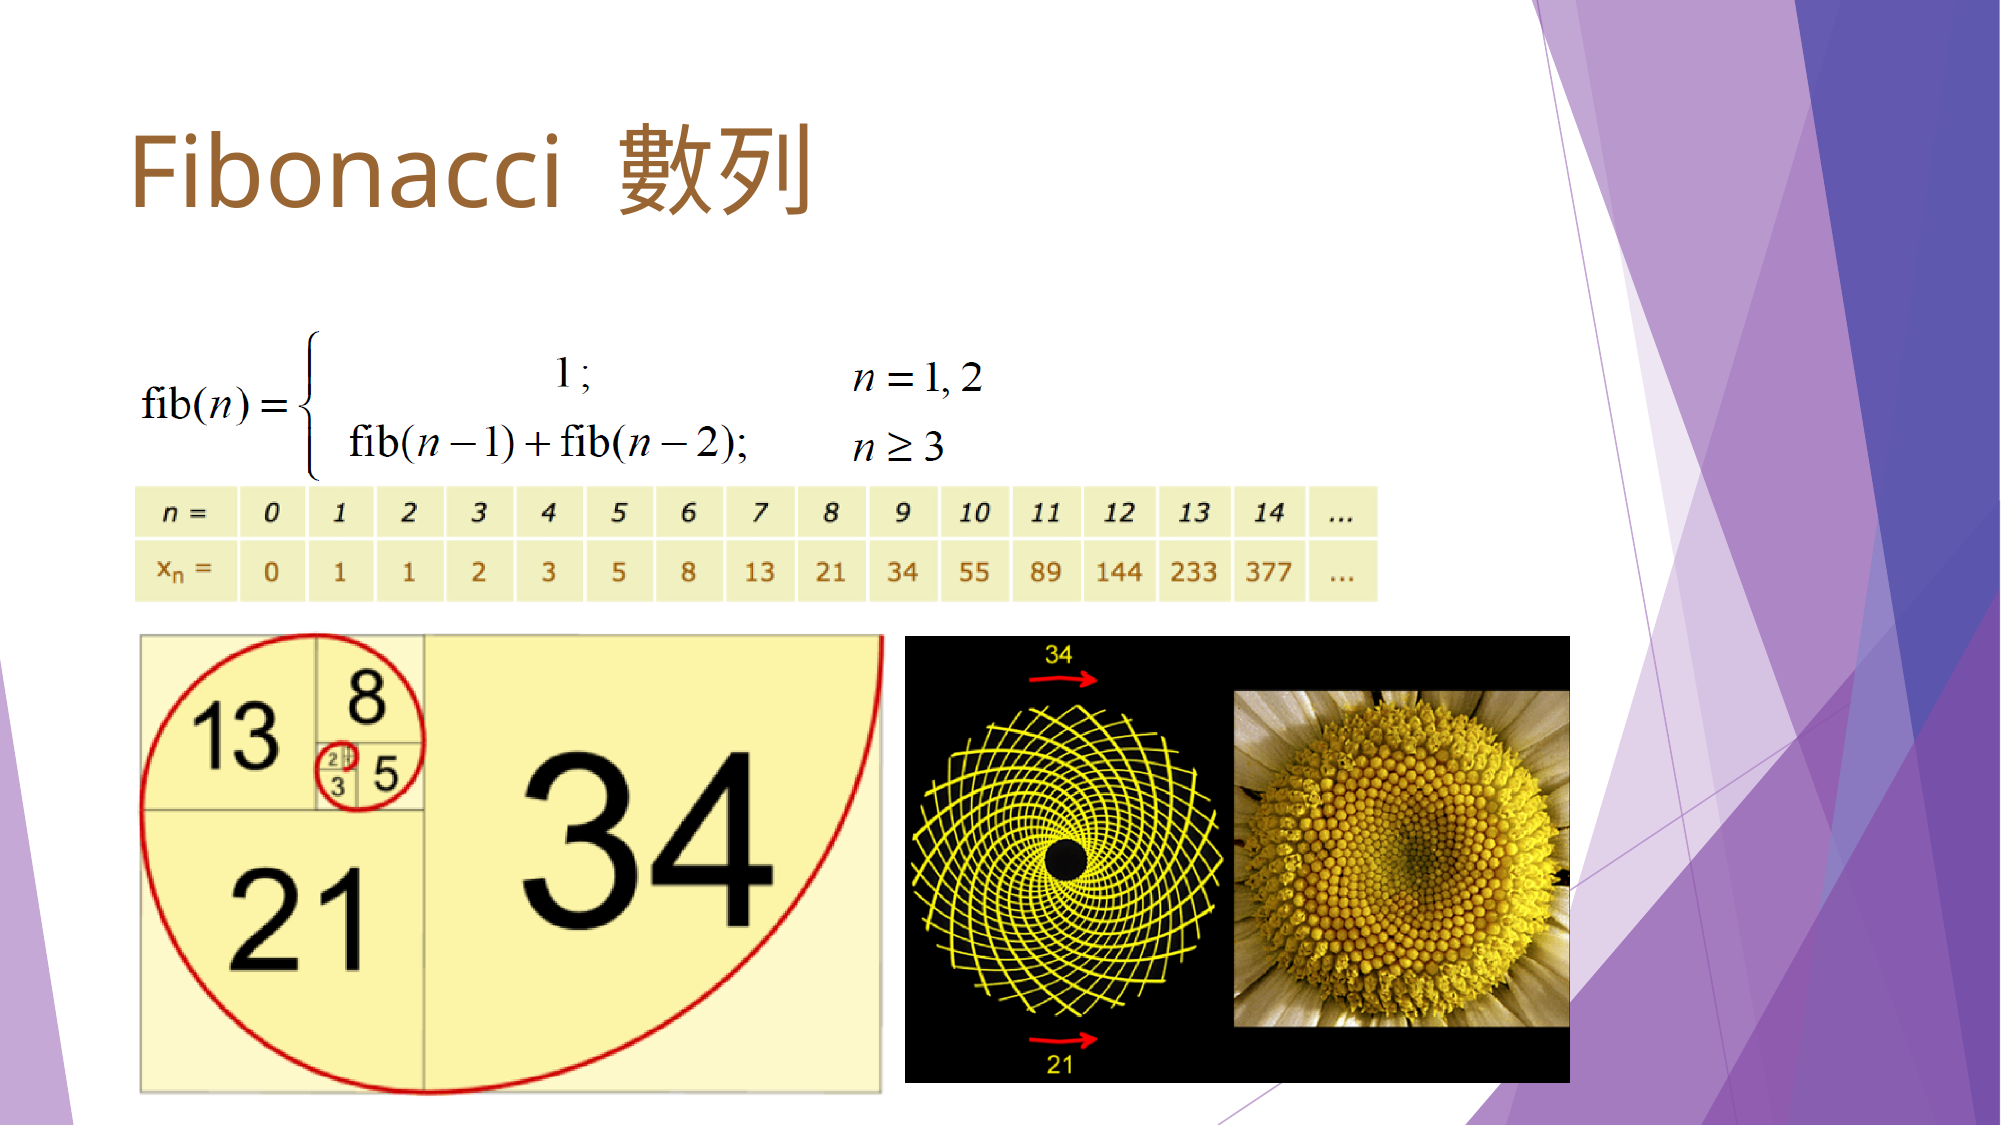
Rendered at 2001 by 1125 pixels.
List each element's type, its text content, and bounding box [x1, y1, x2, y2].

picture [135, 328, 1380, 607]
picture [135, 628, 888, 1099]
title Fibonacci 數列 [111, 99, 1612, 225]
picture [905, 636, 1570, 1084]
